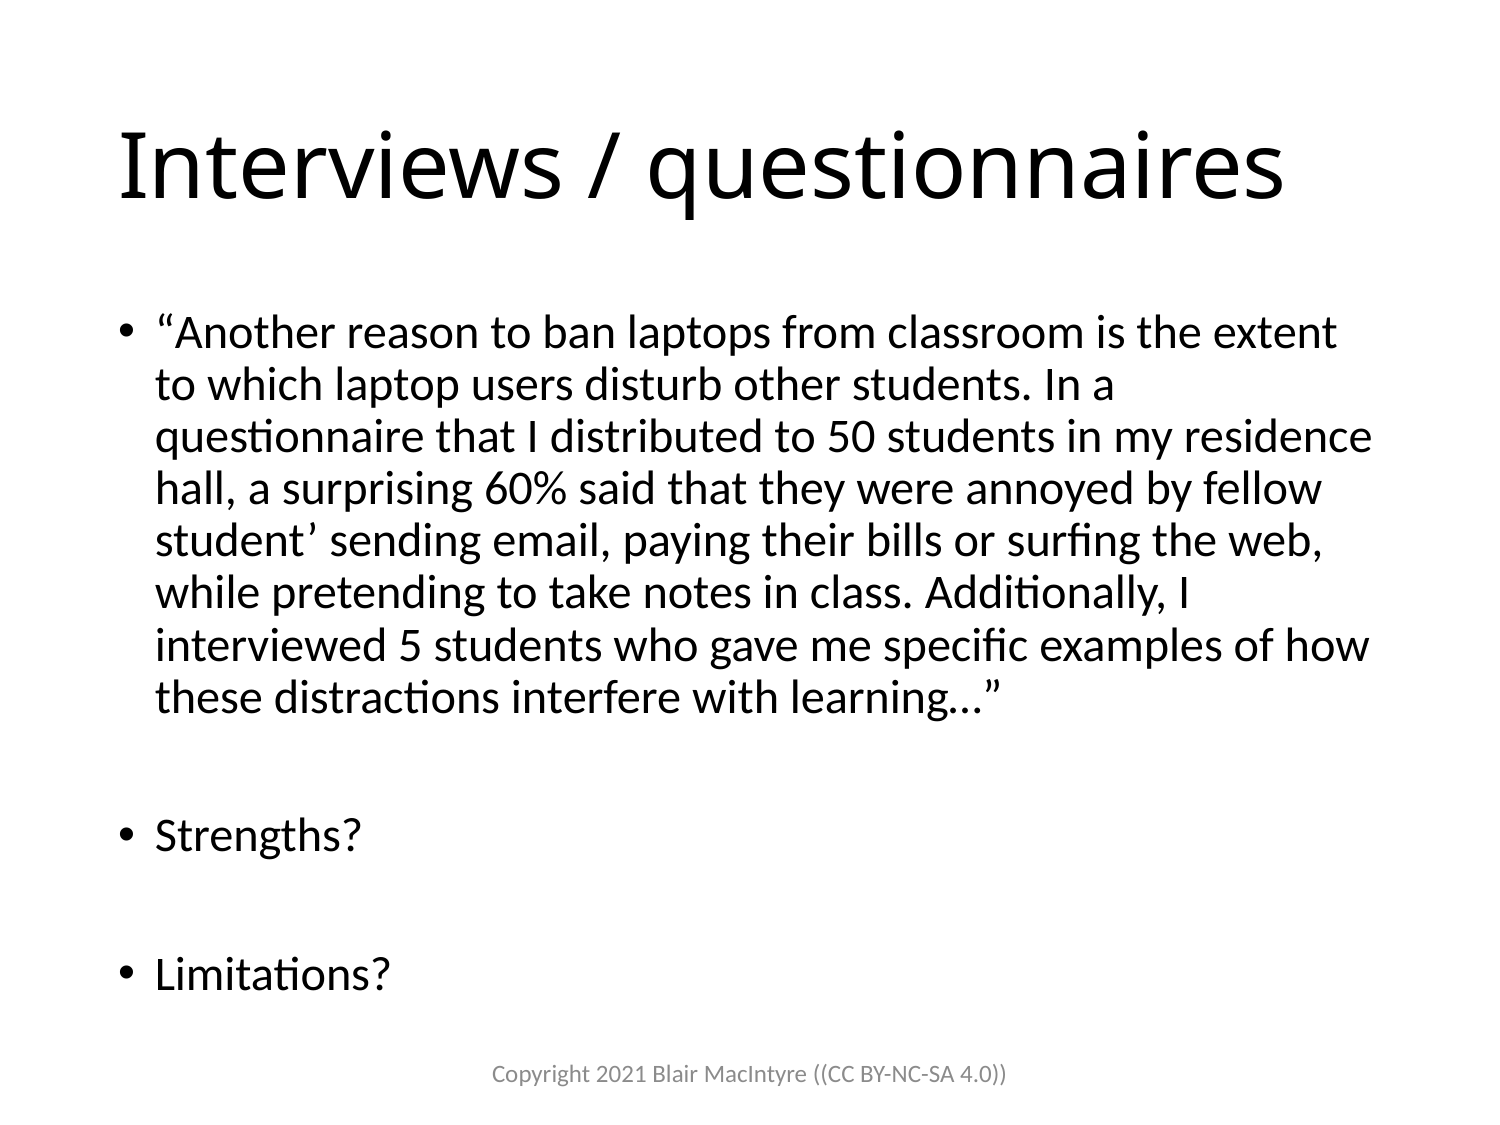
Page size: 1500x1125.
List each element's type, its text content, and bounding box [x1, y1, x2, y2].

title Interviews / questionnaires [103, 59, 1397, 278]
list “Another reason to ban laptops from classroom is the extent to which laptop users disturb other students. In a questionnaire that I distributed to 50 students in my residence hall, a surprising 60% said that they were annoyed by fellow student’ sending email, paying their bills or surfing the web, while pretending to take notes in class. Additionally, I interviewed 5 students who gave me specific examples of how these distractions interfere with learning…” Strengths? Limitations? [103, 299, 1397, 1014]
footer Copyright 2021 Blair MacIntyre ((CC BY-NC-SA 4.0)) [461, 1042, 1039, 1103]
